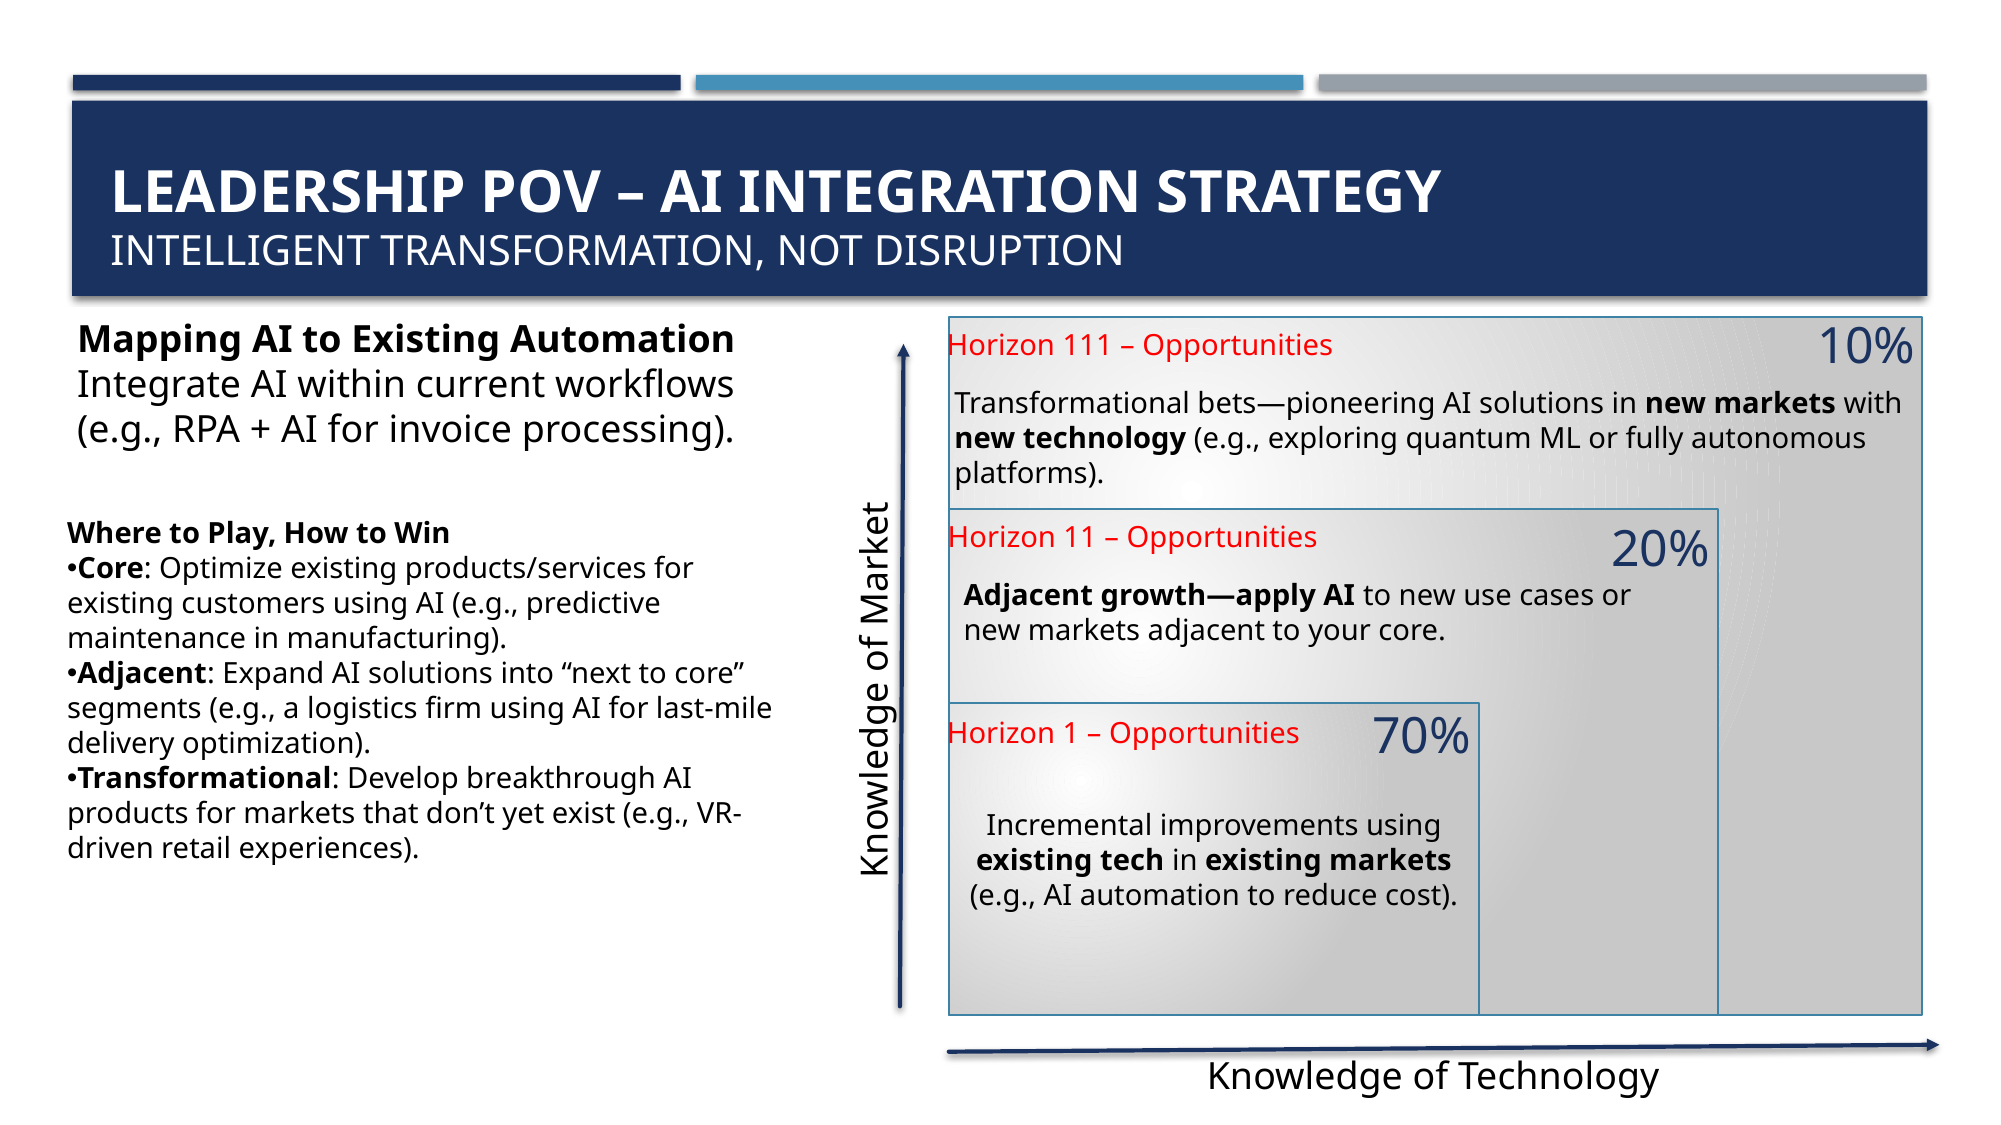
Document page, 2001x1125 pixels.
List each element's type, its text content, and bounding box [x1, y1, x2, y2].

text_box [948, 585, 1719, 1016]
text_box 70% [1357, 695, 1486, 771]
text_box Transformational bets—pioneering AI solutions in new markets with new technology (e.g., exploring quantum ML or fully autonomous platforms). [939, 376, 1940, 497]
text_box 10% [1802, 306, 1931, 376]
text_box Knowledge of Technology [1192, 1064, 1675, 1105]
text_box Horizon 1 – Opportunities [932, 706, 1316, 757]
text_box 20% [1596, 509, 1725, 585]
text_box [948, 1044, 1940, 1053]
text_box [899, 343, 904, 1007]
text_box [948, 316, 1802, 376]
text_box Adjacent growth—apply AI to new use cases or new markets adjacent to your core. [948, 568, 1661, 654]
text_box Horizon 11 – Opportunities [932, 511, 1333, 561]
title Leadership POV – AI Integration Strategy Intelligent Transformation, Not Disruption [95, 115, 1905, 282]
text_box Mapping AI to Existing Automation Integrate AI within current workflows (e.g., RPA + AI for invoice processing). [62, 307, 768, 458]
text_box Where to Play, How to Win Core: Optimize existing products/services for existing customers using AI (e.g., predictive maintenance in manufacturing). Adjacent: Expand AI solutions into “next to core” segments (e.g., a logistics firm using AI for last-mile delivery optimization). Transformational: Develop breakthrough AI products for markets that don’t yet exist (e.g., VR-driven retail experiences). [52, 507, 821, 872]
text_box [948, 497, 1923, 1016]
text_box Horizon 111 – Opportunities [931, 319, 1349, 369]
text_box [948, 508, 1719, 568]
text_box Incremental improvements using existing tech in existing markets (e.g., AI automation to reduce cost). [948, 702, 1480, 1016]
text_box Knowledge of Market [842, 486, 893, 894]
